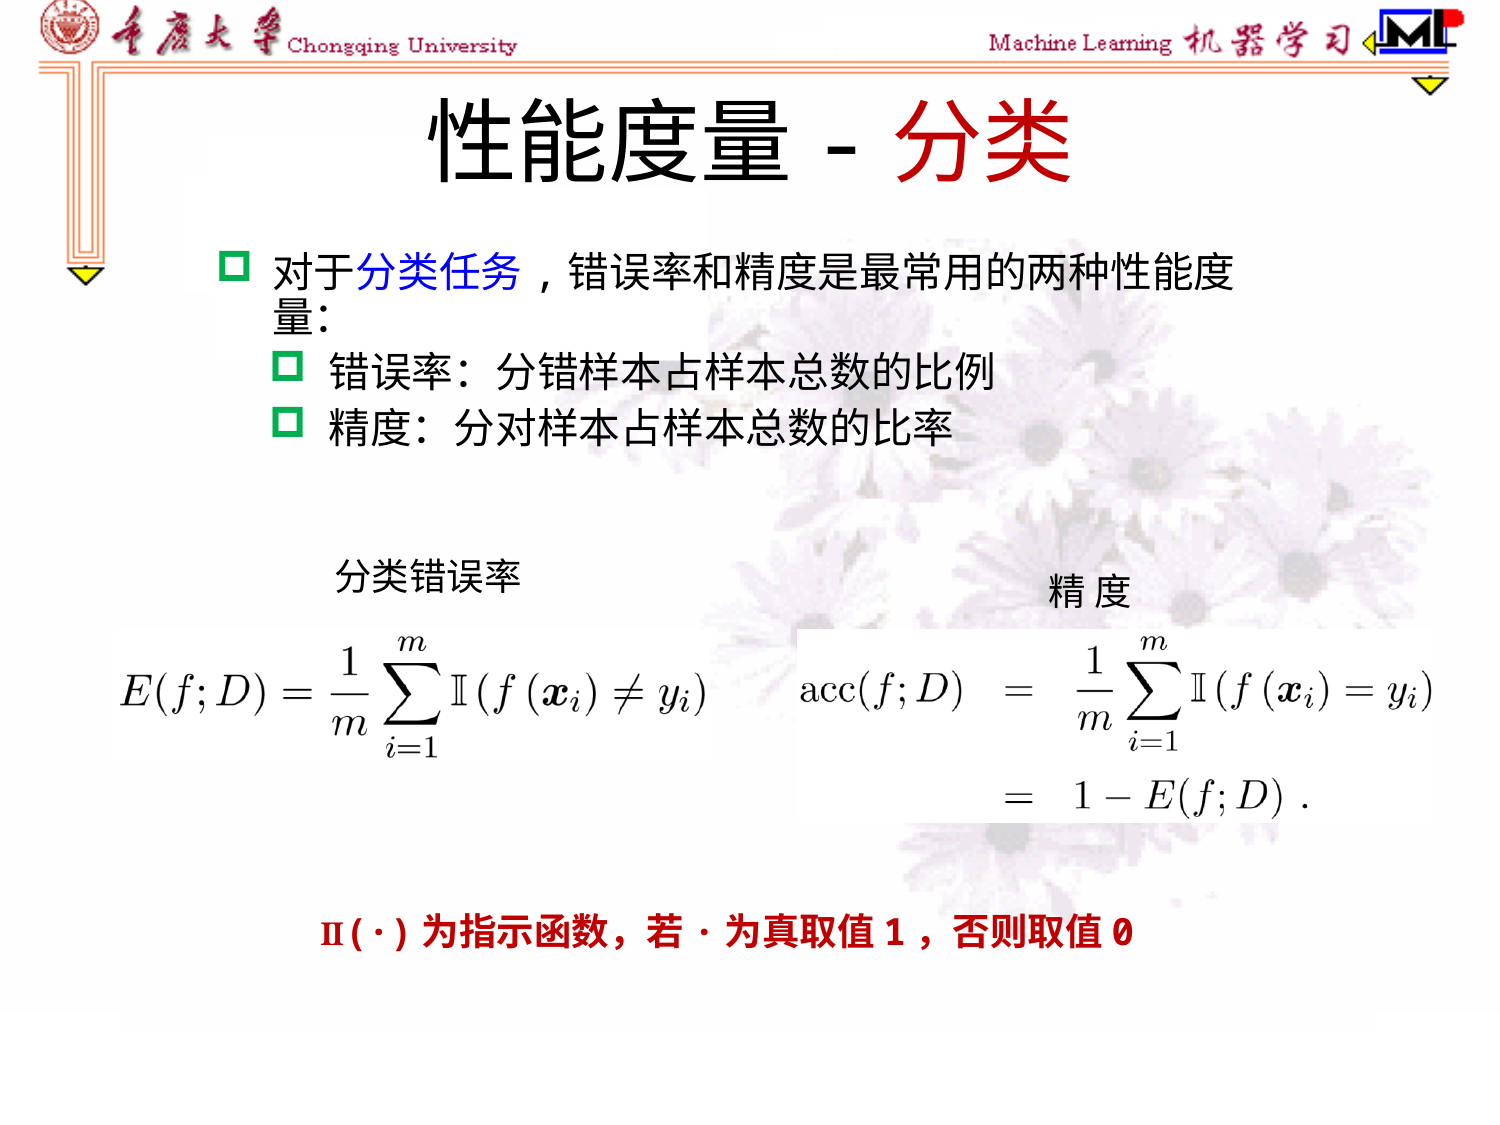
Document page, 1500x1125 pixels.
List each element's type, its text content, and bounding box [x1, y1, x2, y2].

picture [0, 0, 1500, 1032]
text_box 分类错误率 [319, 545, 589, 606]
text_box 对于分类任务,错误率和精度是最常用的两种性能度量： 错误率：分错样本占样本总数的比例 精度：分对样本占样本总数的比率 [125, 243, 1282, 504]
text_box 精 度 [1033, 560, 1303, 621]
title 性能度量-分类 [75, 45, 1425, 233]
text_box Ⅱ(·)为指示函数，若·为真取值1，否则取值0 [283, 900, 1199, 961]
